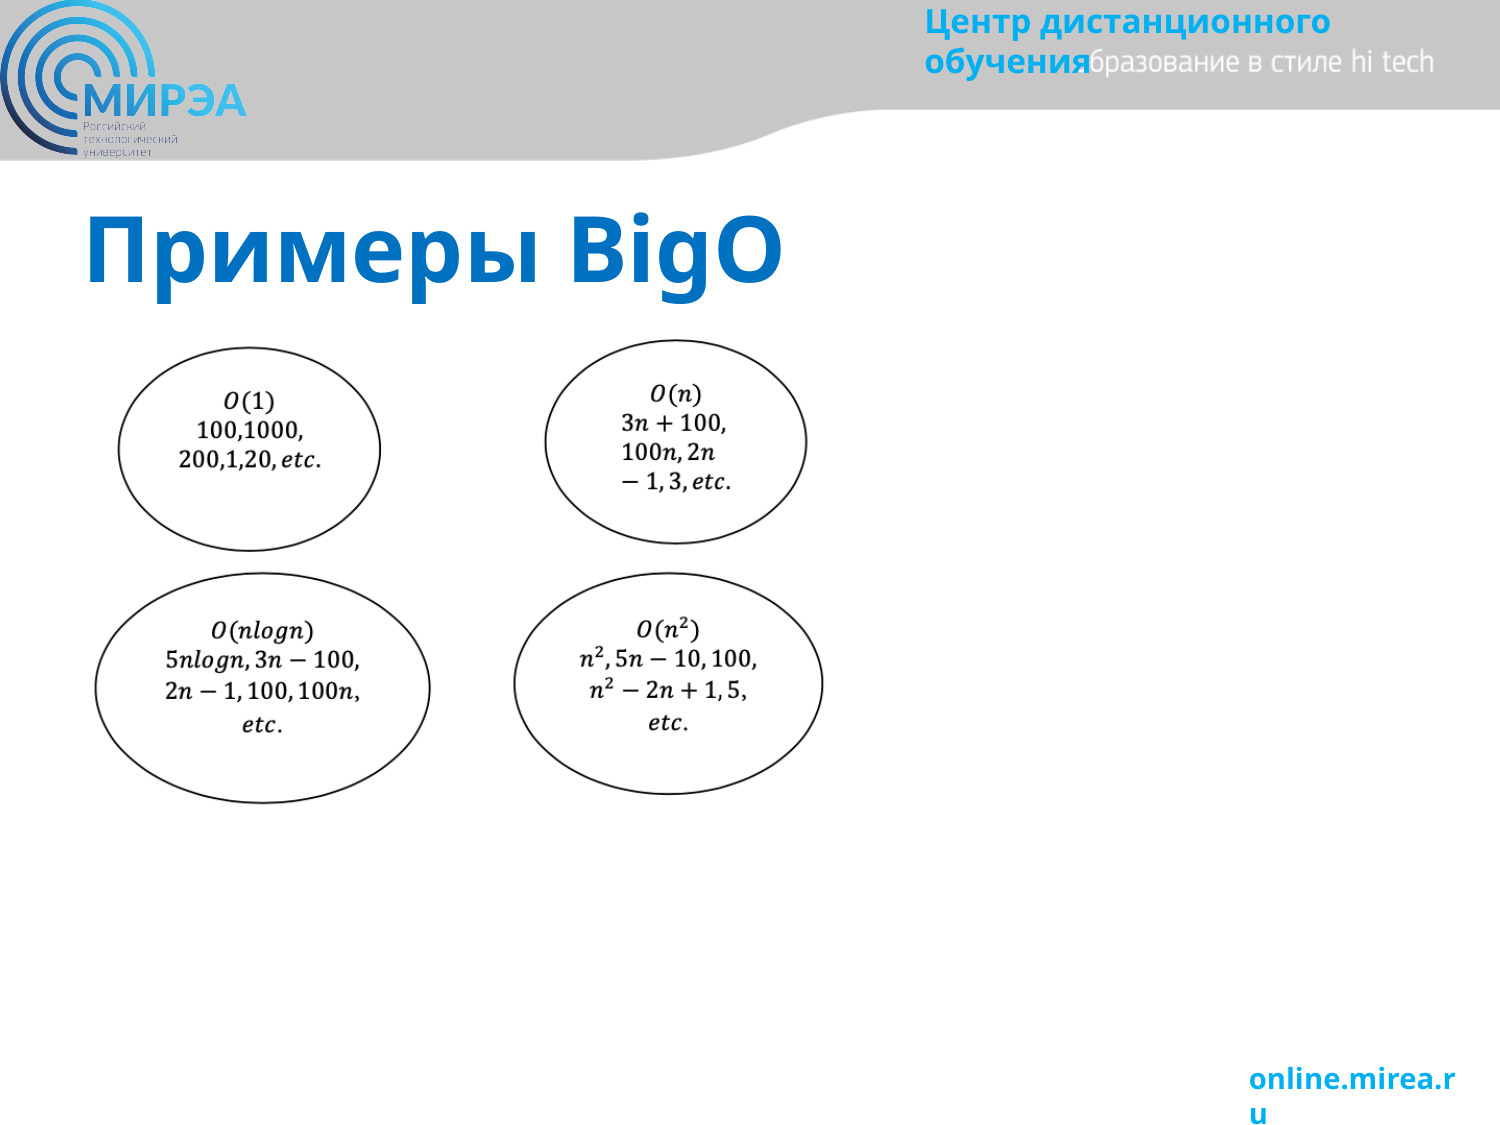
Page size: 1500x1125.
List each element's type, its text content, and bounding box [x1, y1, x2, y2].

picture [0, 0, 247, 159]
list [41, 338, 890, 820]
title Примеры BigO [67, 196, 1418, 384]
